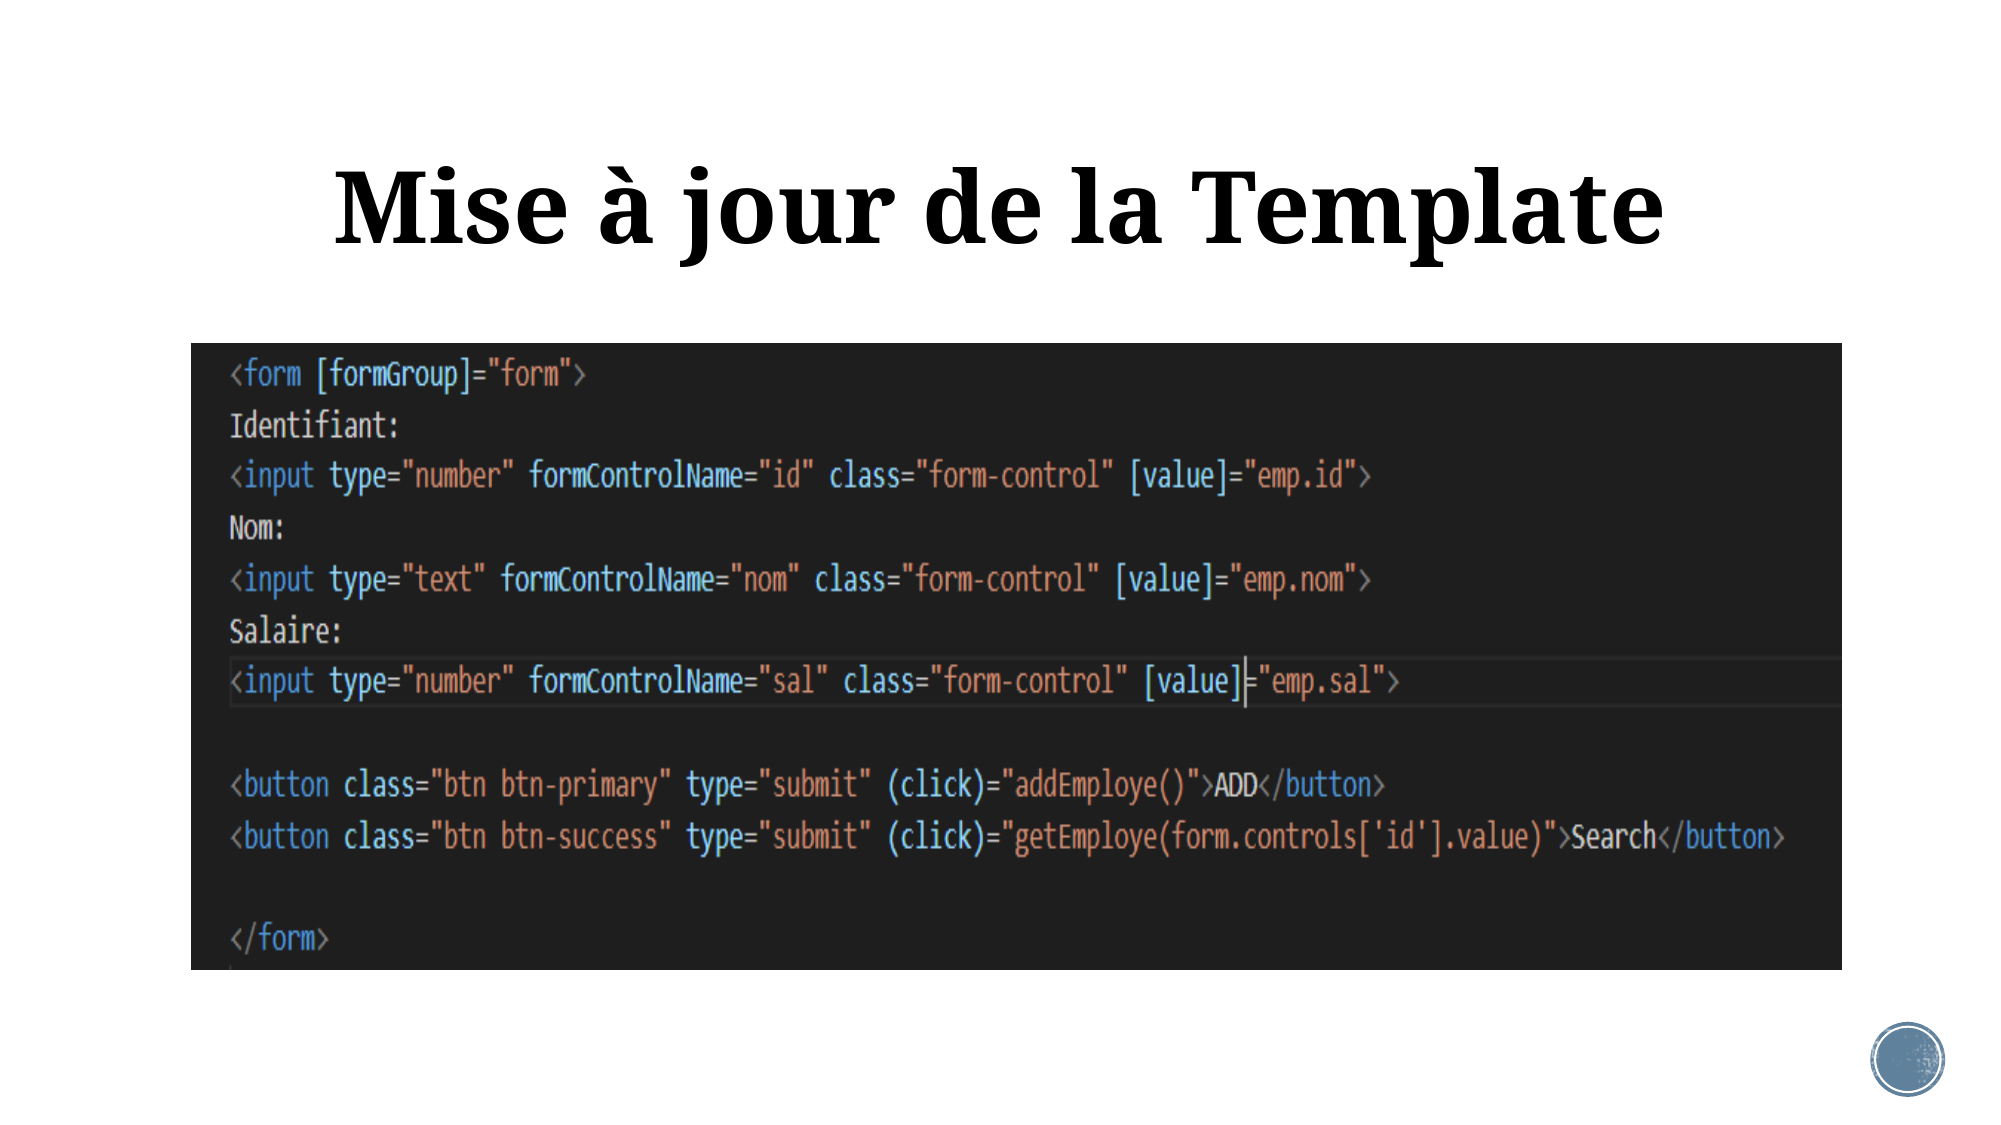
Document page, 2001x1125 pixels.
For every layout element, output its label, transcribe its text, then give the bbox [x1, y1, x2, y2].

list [191, 343, 1840, 969]
title Mise à jour de la Template [175, 79, 1826, 344]
